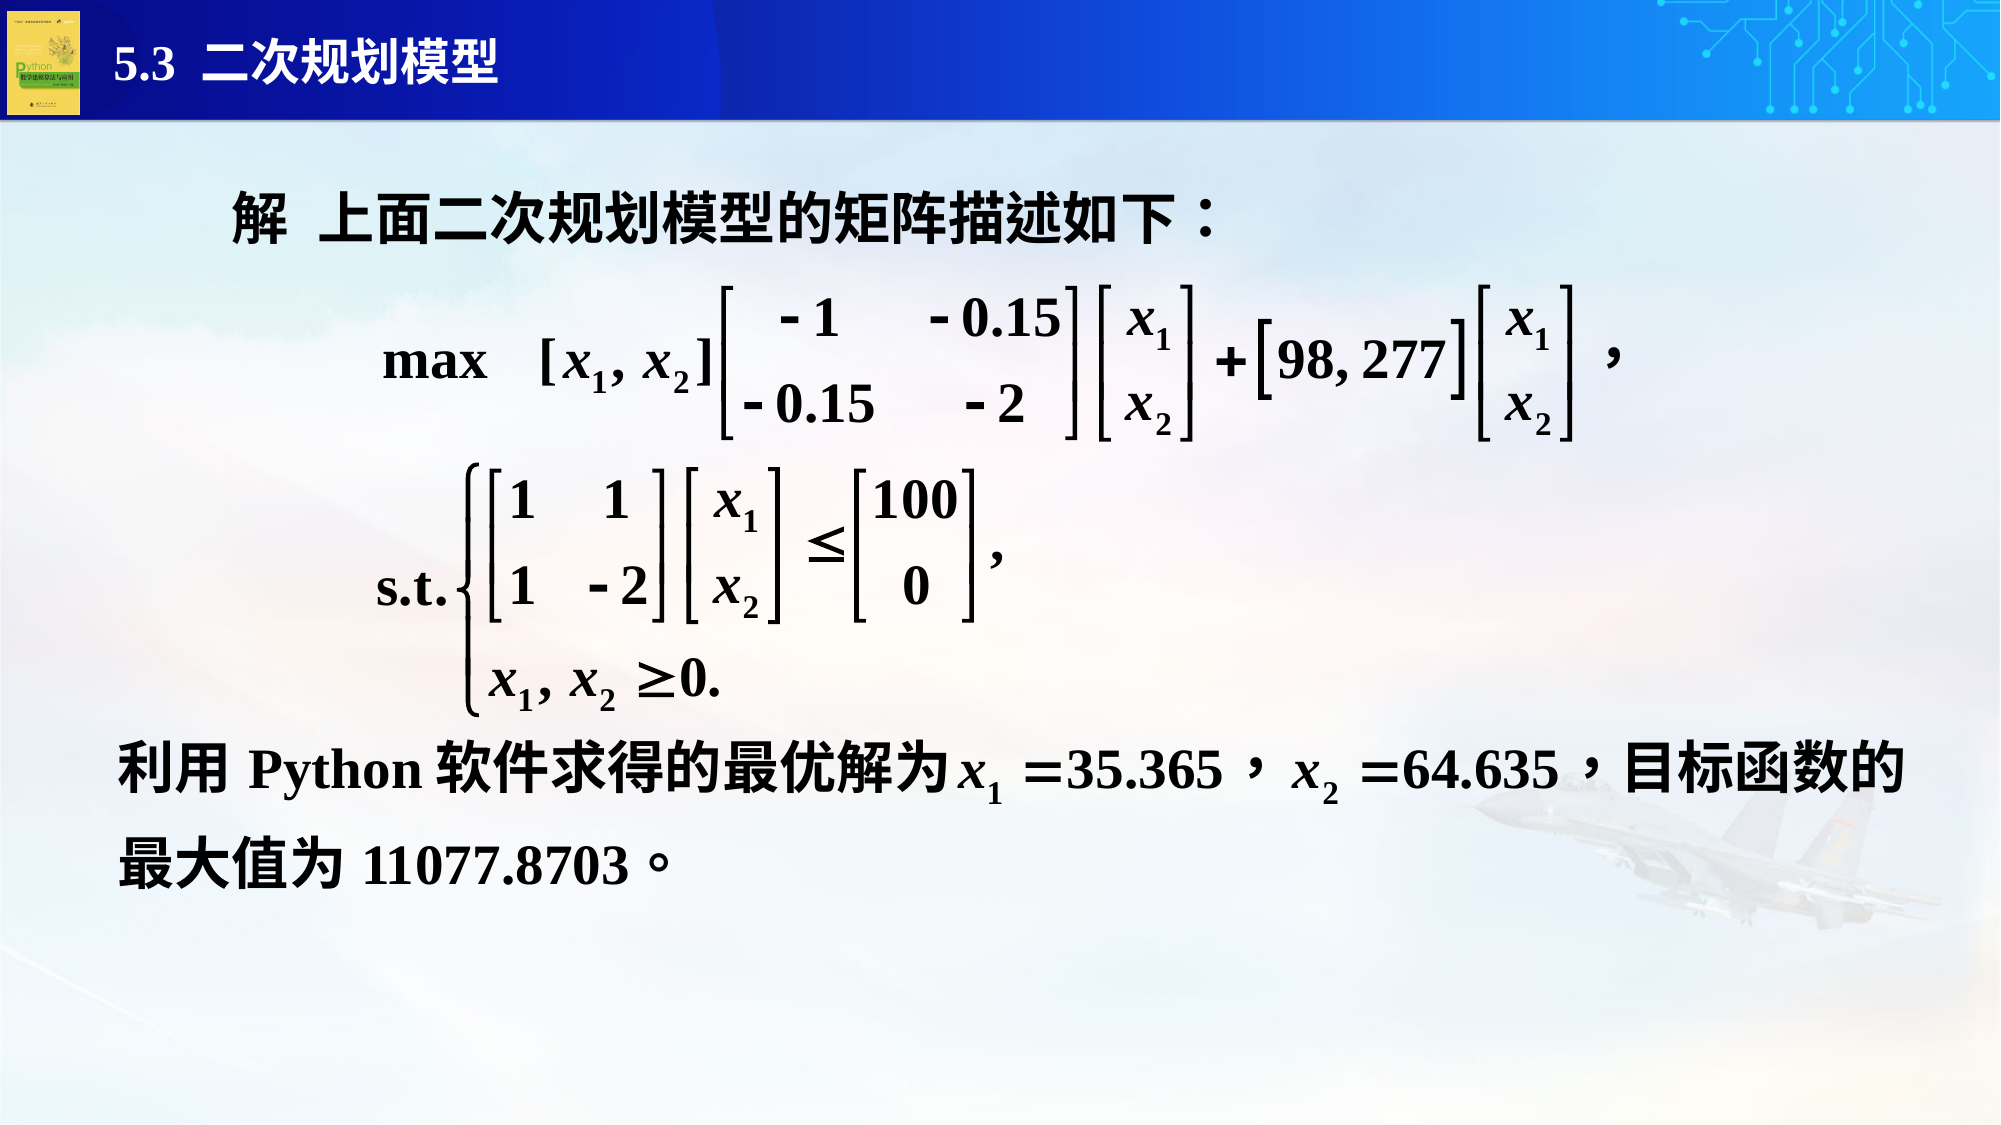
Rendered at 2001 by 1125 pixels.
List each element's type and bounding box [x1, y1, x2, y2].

text_box [117, 171, 1907, 1053]
picture [0, 0, 2000, 1125]
